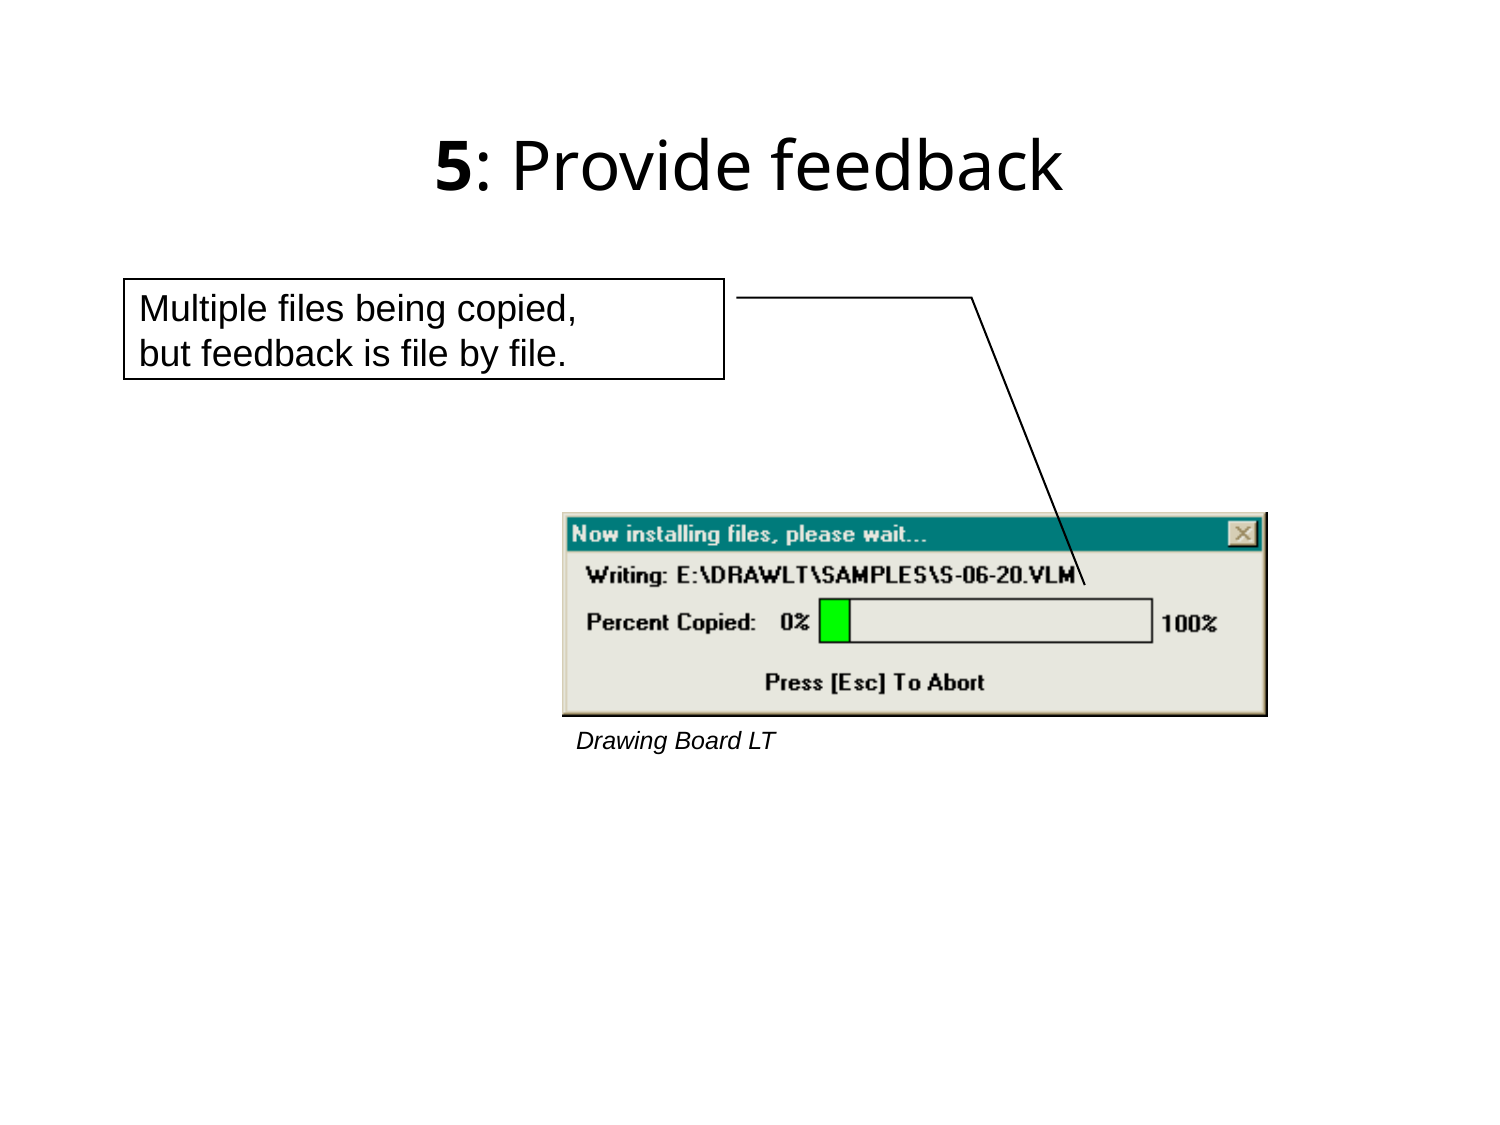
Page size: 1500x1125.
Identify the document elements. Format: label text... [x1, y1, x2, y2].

text_box Multiple files being copied, but feedback is file by file. [123, 278, 724, 379]
picture [562, 512, 1268, 717]
text_box Drawing Board LT [560, 716, 1174, 764]
title 5: Provide feedback [103, 59, 1397, 278]
